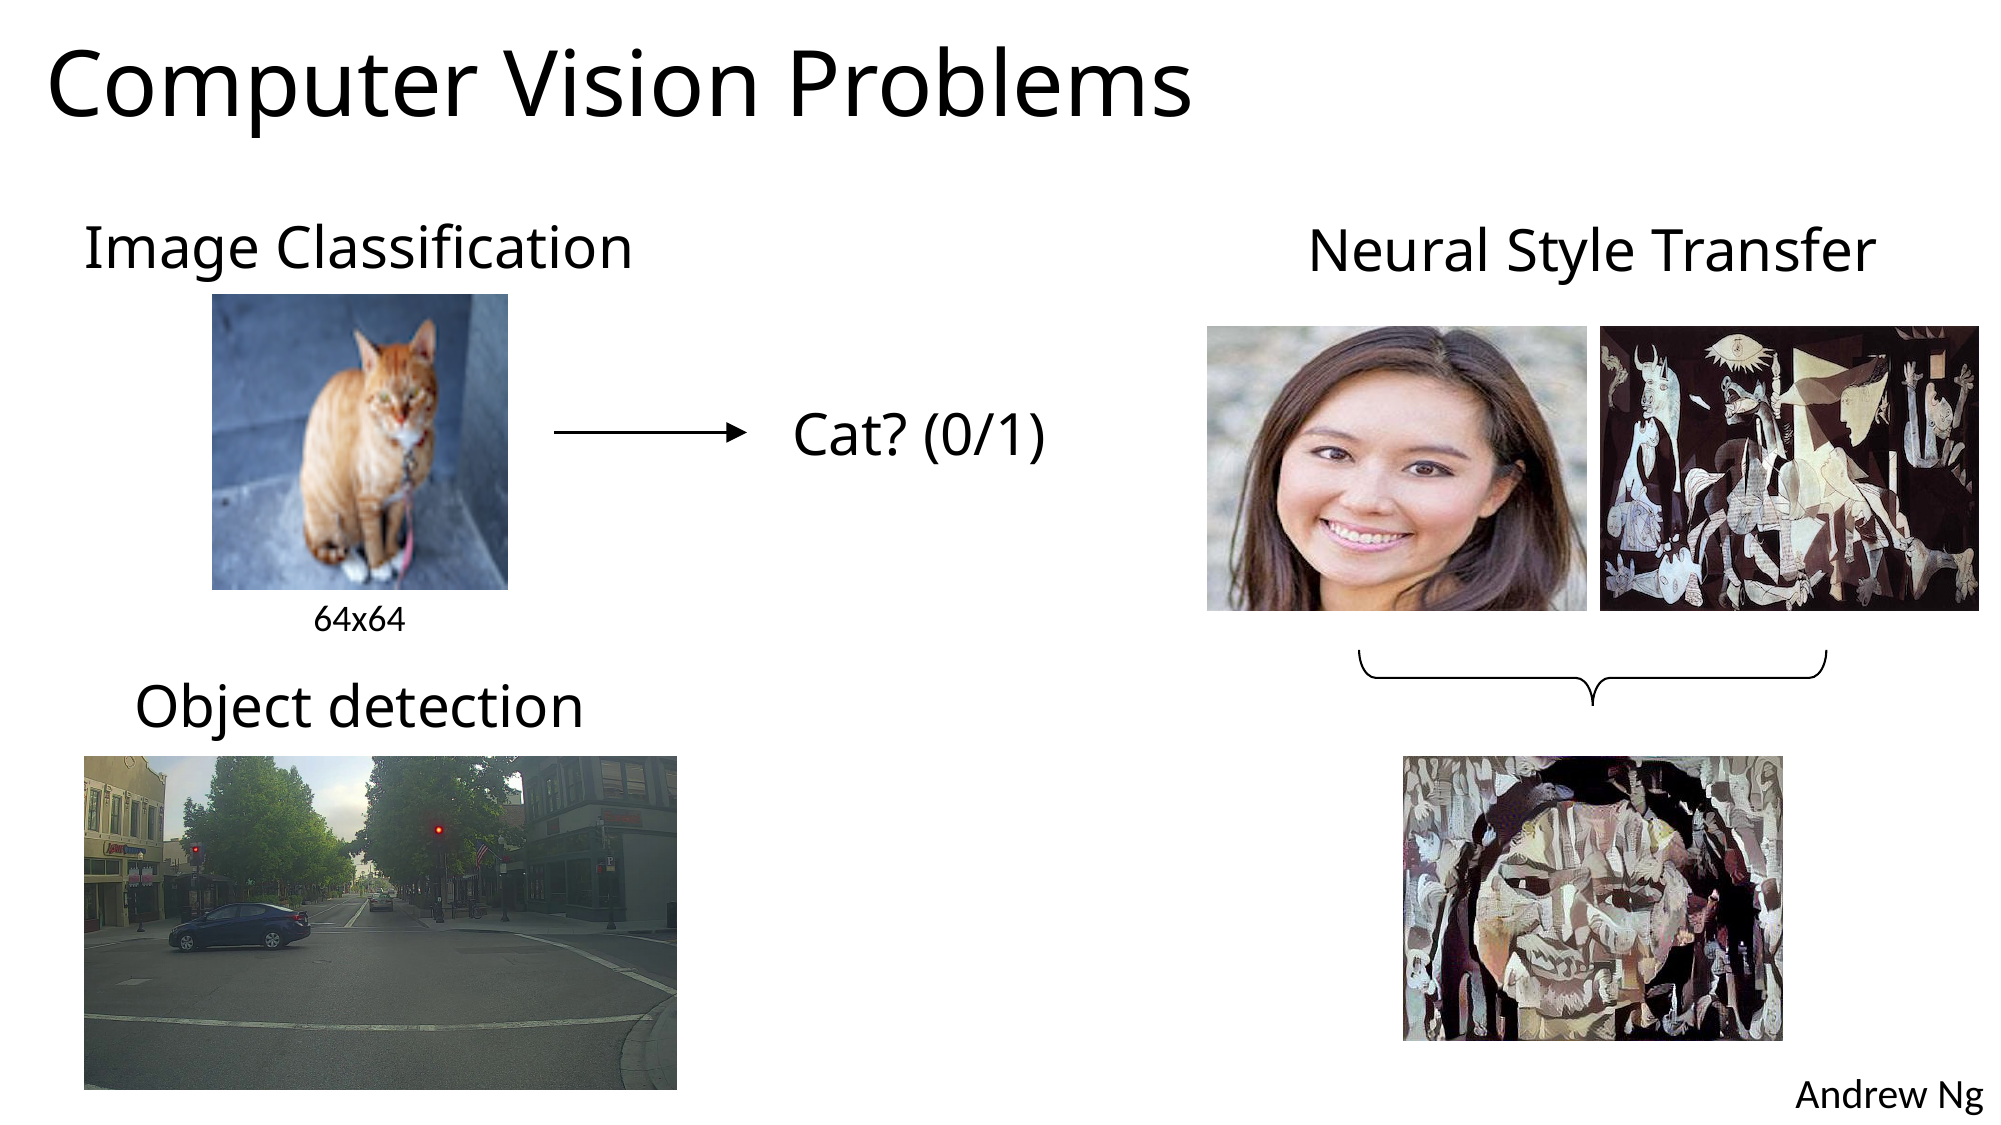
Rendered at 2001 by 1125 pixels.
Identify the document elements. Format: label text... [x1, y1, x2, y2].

picture [1600, 326, 1979, 611]
text_box Cat? (0/1) [777, 389, 1062, 475]
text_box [84, 661, 677, 1090]
text_box Neural Style Transfer [1292, 206, 1893, 291]
title Computer Vision Problems [30, 29, 2000, 248]
picture [1207, 326, 1587, 611]
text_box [1359, 649, 1827, 1041]
picture [212, 294, 508, 590]
text_box Image Classification [70, 202, 650, 288]
text_box 64x64 [298, 590, 421, 647]
